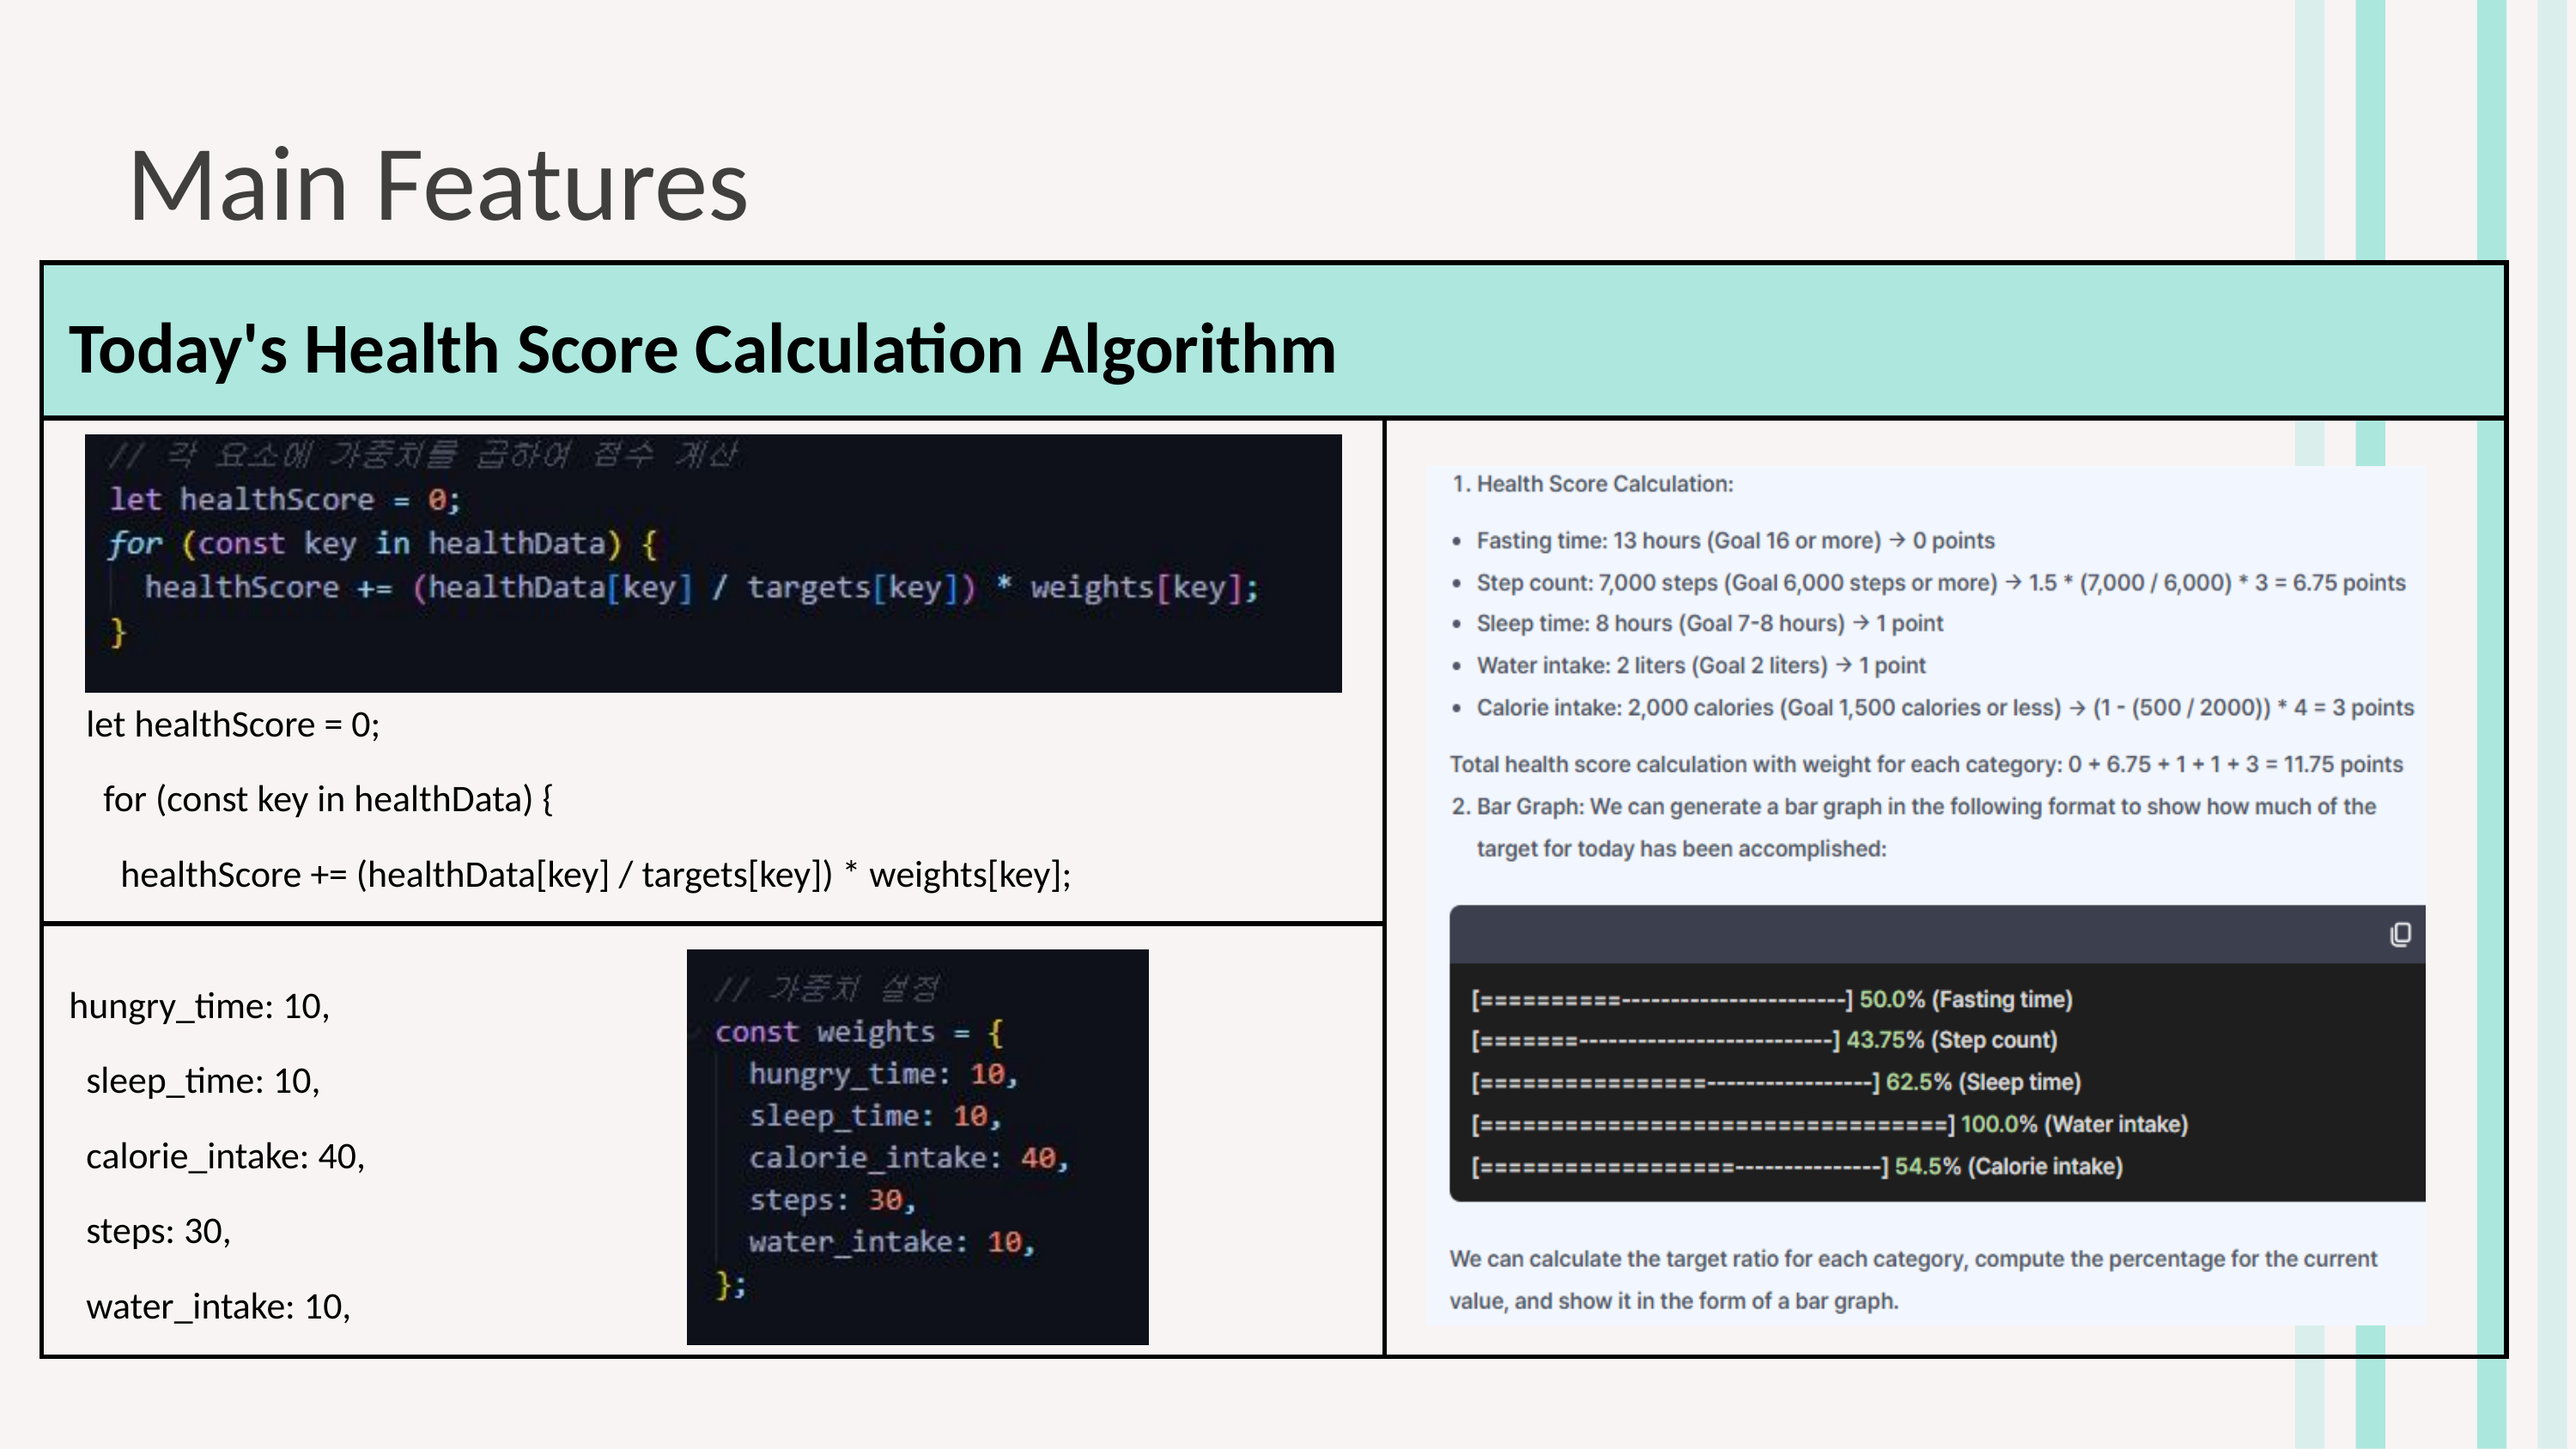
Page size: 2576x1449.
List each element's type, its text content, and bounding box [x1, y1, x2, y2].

table_cell [1387, 421, 2289, 1355]
picture [1427, 466, 2427, 1325]
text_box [2294, 0, 2567, 1449]
table_cell let healthScore = 0; for (const key in healthData) { healthScore += (healthData[key] / targets[key]) * weights[key]; [44, 421, 1382, 921]
picture [85, 433, 1342, 693]
table_header Today's Health Score Calculation Algorithm [44, 265, 2289, 415]
table_cell hungry_time: 10, sleep_time: 10, calorie_intake: 40, steps: 30, water_intake: 10, [44, 926, 1382, 1355]
picture [686, 949, 1149, 1345]
text_box Main Features [126, 65, 827, 242]
